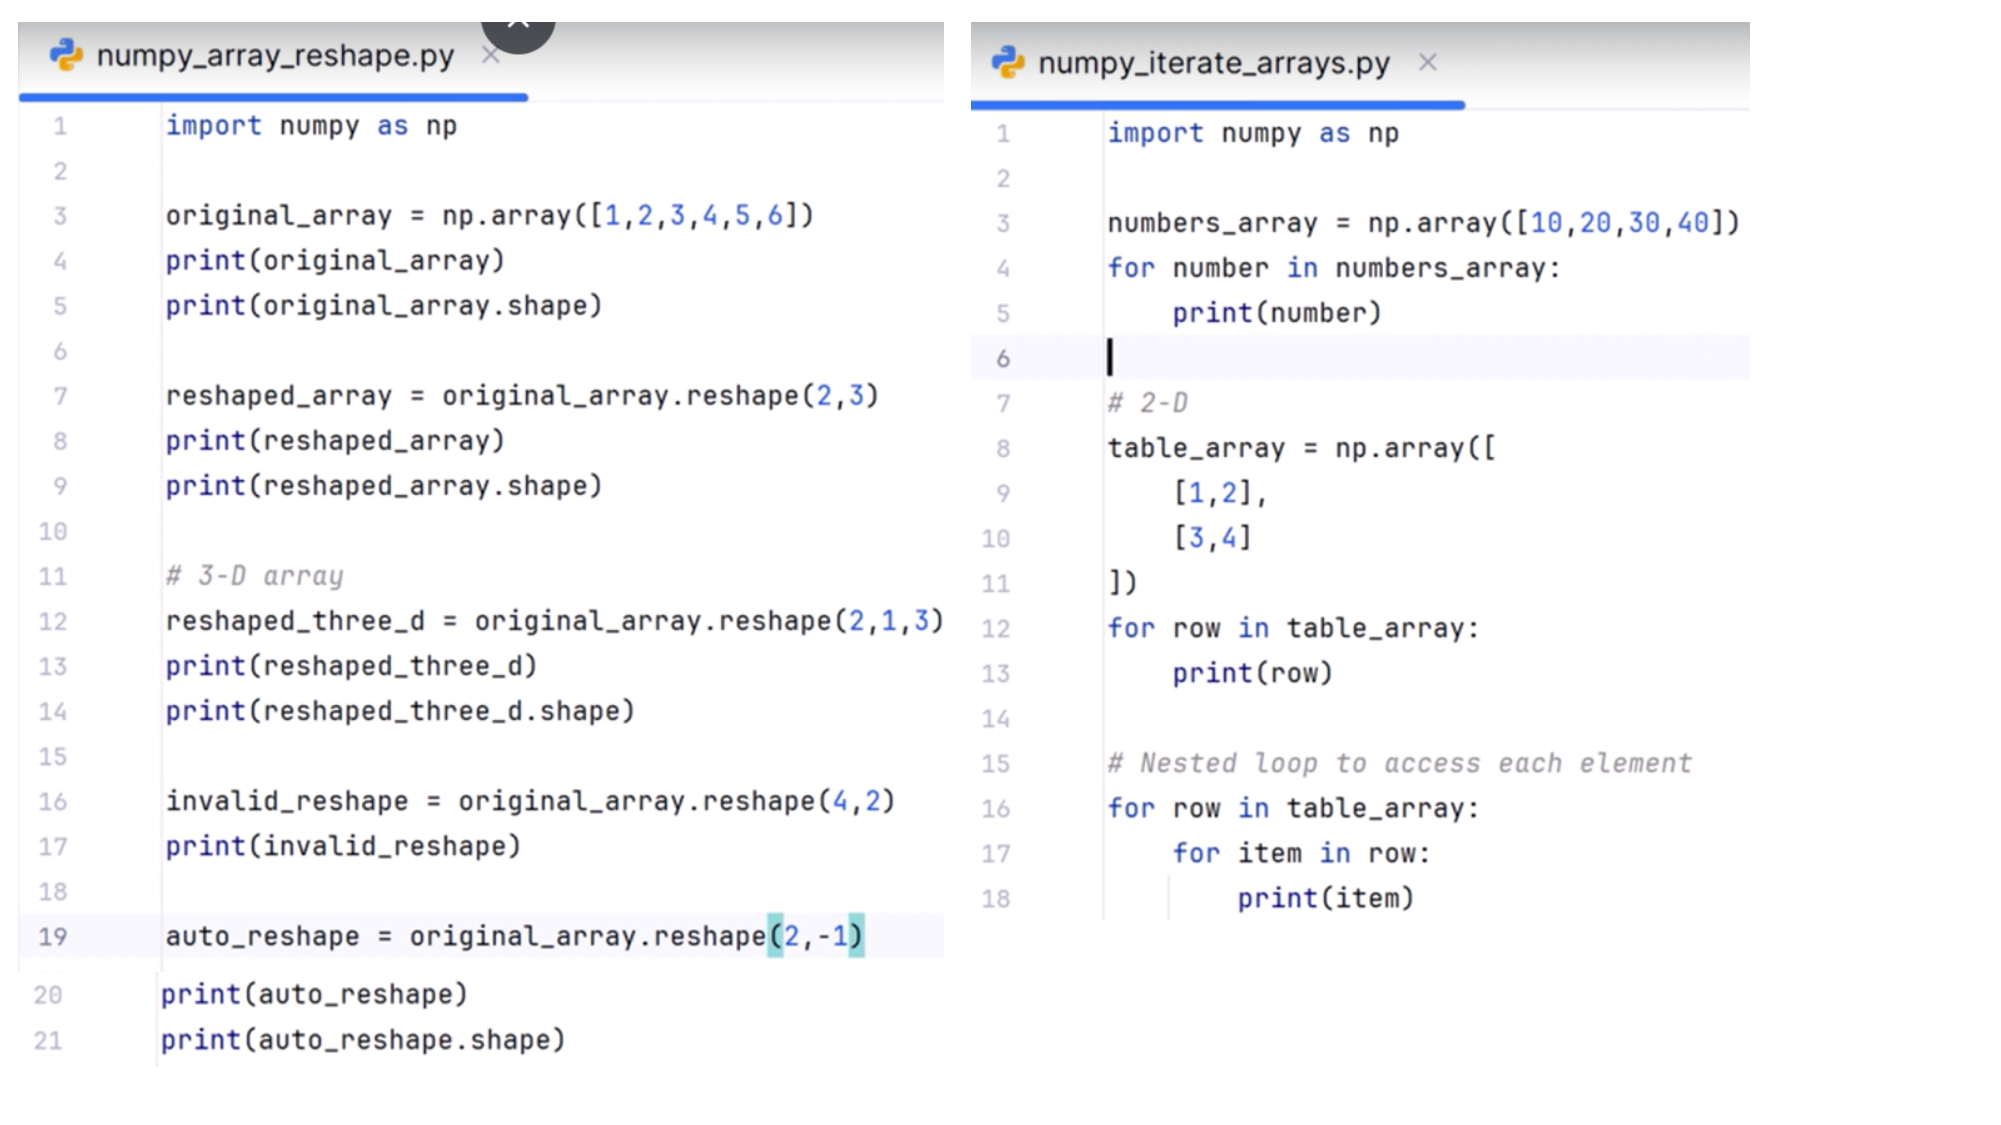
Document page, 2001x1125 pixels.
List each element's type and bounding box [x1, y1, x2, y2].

picture [18, 21, 945, 1067]
picture [970, 21, 1750, 921]
